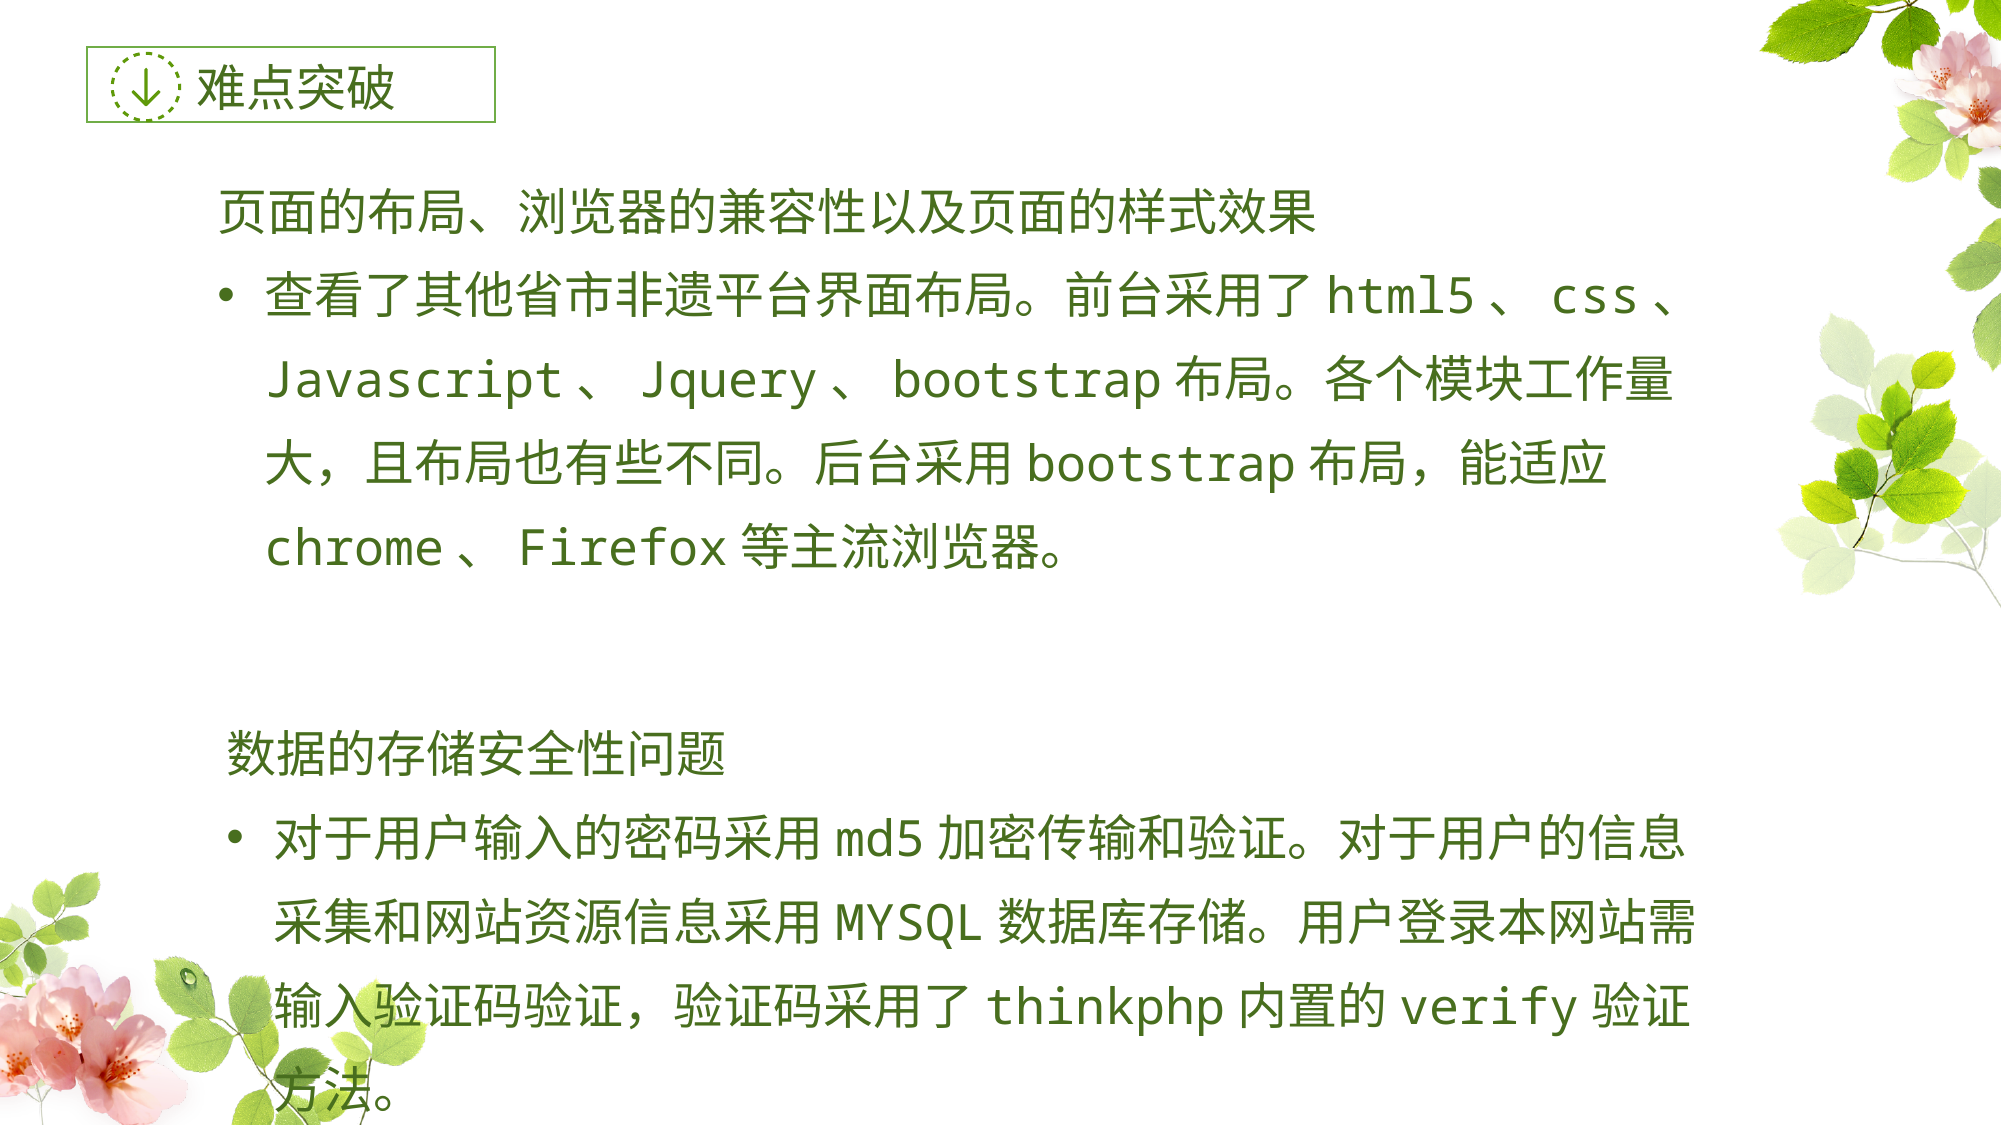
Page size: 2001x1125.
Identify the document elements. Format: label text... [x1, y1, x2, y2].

text_box [157, 114, 165, 120]
text_box [157, 54, 165, 60]
text_box [122, 57, 129, 64]
text_box [131, 67, 161, 107]
text_box [114, 65, 121, 73]
text_box [174, 71, 180, 79]
text_box [167, 60, 175, 68]
text_box [110, 77, 115, 85]
text_box [177, 83, 182, 91]
picture [1706, 0, 2001, 627]
text_box [145, 51, 153, 56]
text_box [133, 116, 141, 122]
text_box [174, 95, 180, 103]
text_box [110, 90, 116, 97]
text_box 数据的存储安全性问题 对于用户输入的密码采用md5加密传输和验证。对于用户的信息采集和网站资源信息采用MYSQL数据库存储。用户登录本网站需输入验证码验证，验证码采用了thinkphp内置的verify验证方法。 [211, 691, 1732, 1125]
text_box [114, 101, 121, 109]
text_box [86, 46, 496, 123]
text_box [167, 106, 175, 113]
text_box [133, 52, 140, 58]
picture [0, 839, 450, 1125]
text_box 难点突破 [181, 49, 470, 124]
text_box [122, 110, 130, 117]
text_box 页面的布局、浏览器的兼容性以及页面的样式效果 查看了其他省市非遗平台界面布局。前台采用了html5、css、Javascript、Jquery、bootstrap布局。各个模块工作量大，且布局也有些不同。后台采用bootstrap布局，能适应chrome、Firefox等主流浏览器。 [202, 148, 1722, 668]
